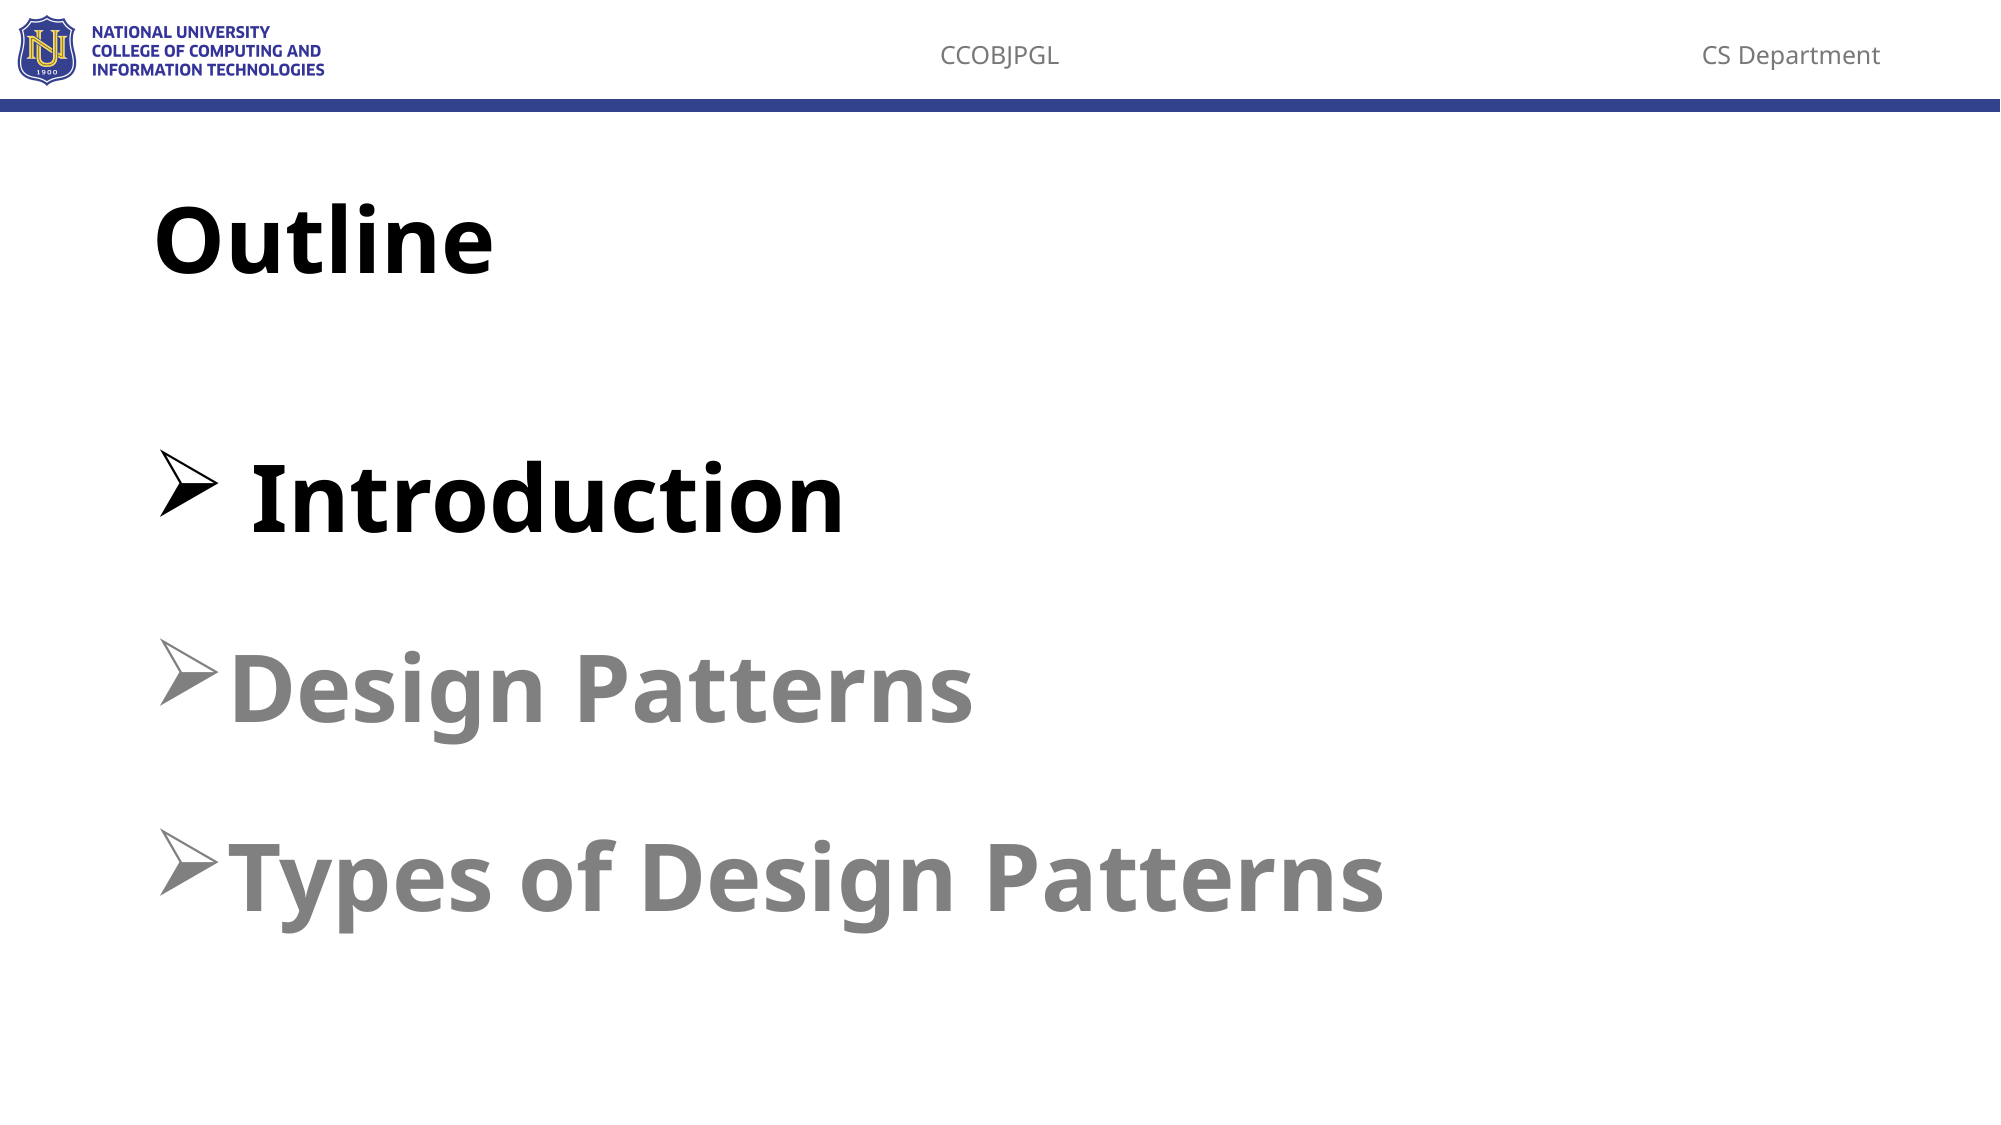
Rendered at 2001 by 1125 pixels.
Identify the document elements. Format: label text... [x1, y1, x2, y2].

picture [0, 0, 337, 99]
list Introduction Design Patterns Types of Design Patterns [137, 375, 1863, 1089]
title Outline [137, 135, 1863, 353]
